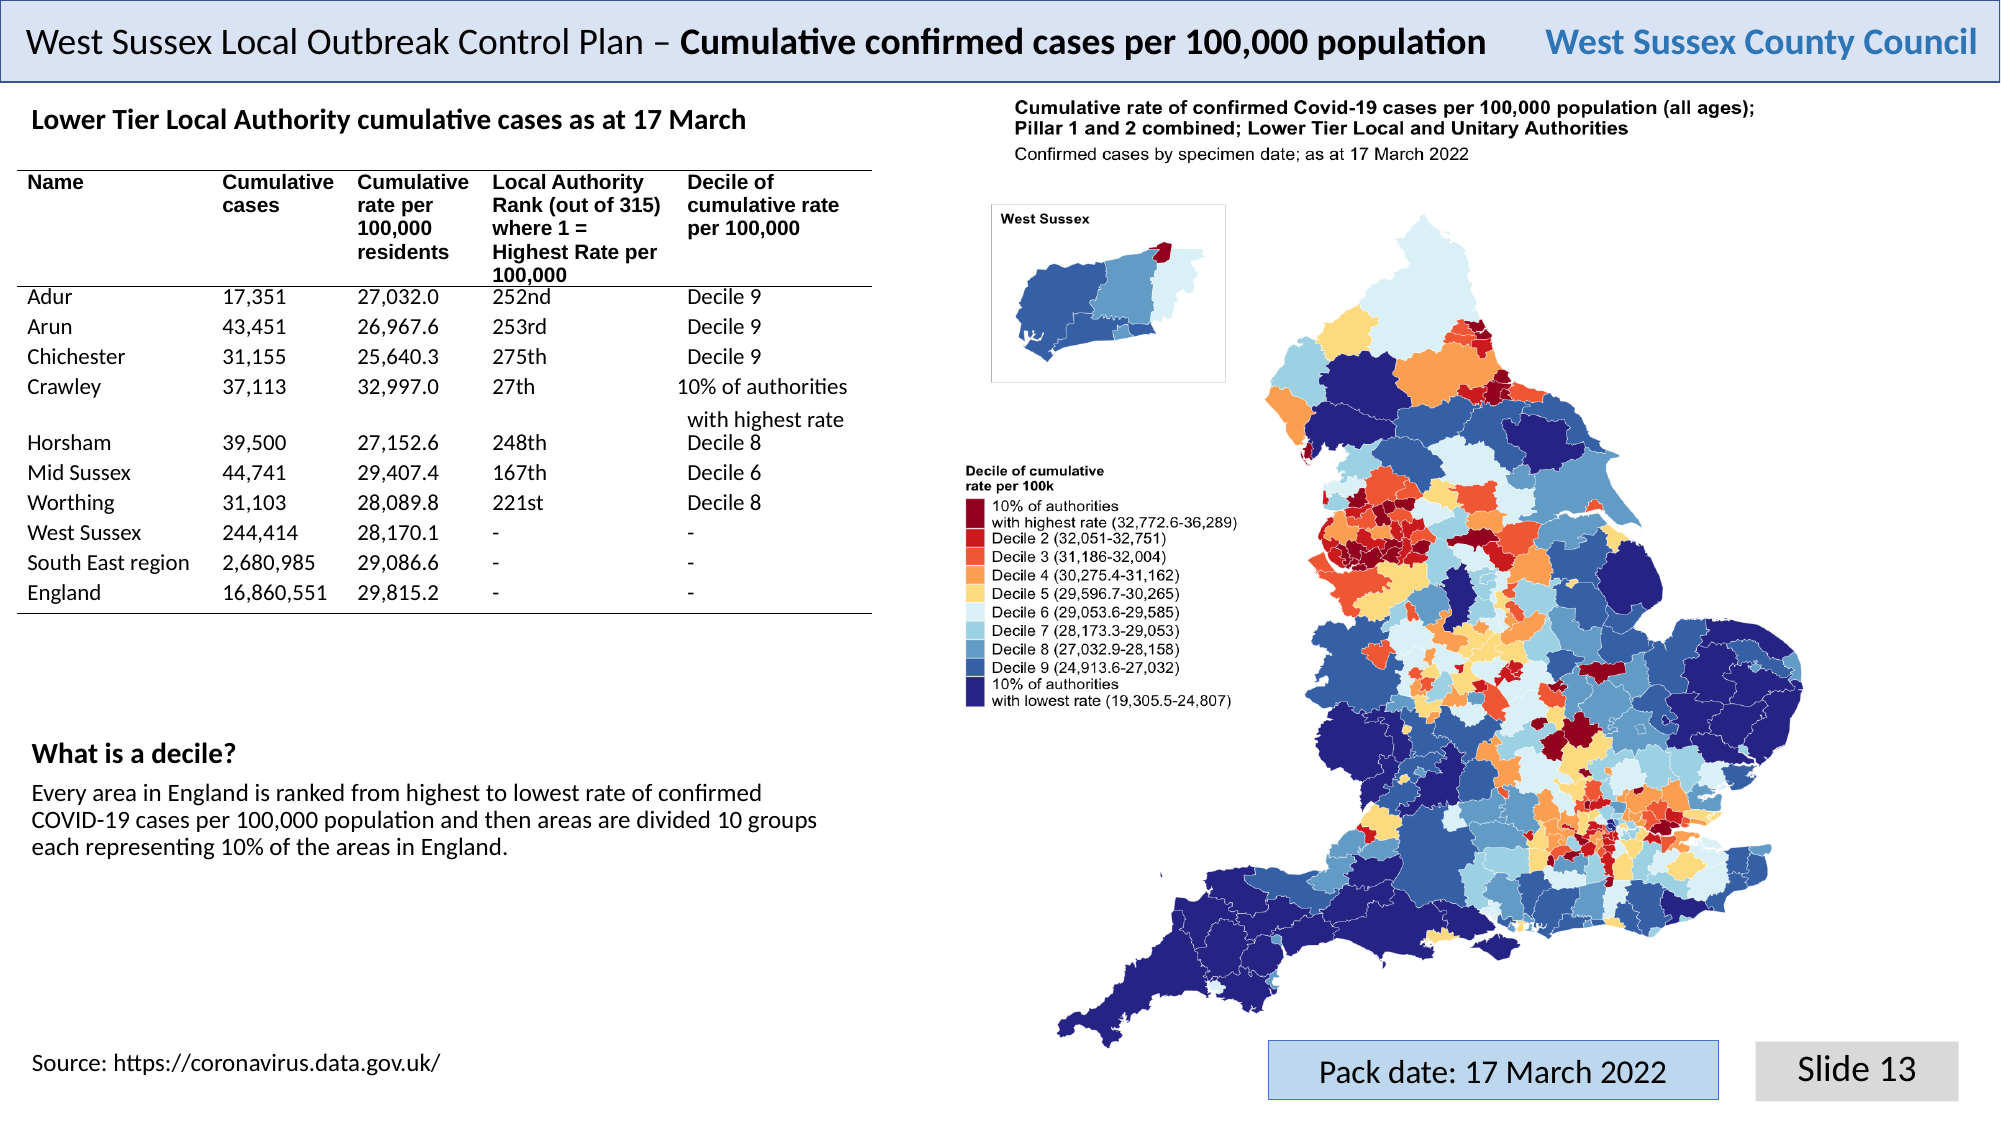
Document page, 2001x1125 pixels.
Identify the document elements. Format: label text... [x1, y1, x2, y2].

table_cell Worthing [17, 493, 212, 523]
table_cell - [677, 553, 872, 583]
table_cell 29,086.6 [347, 553, 482, 583]
table_cell 31,155 [212, 347, 347, 377]
table_cell 32,997.0 [347, 377, 482, 433]
table_cell 221st [482, 493, 677, 523]
list Source: https://coronavirus.data.gov.uk/ [17, 1042, 660, 1103]
table_cell 39,500 [212, 433, 347, 463]
table_cell 26,967.6 [347, 317, 482, 347]
table_cell Decile 9 [677, 317, 872, 347]
table_cell Horsham [17, 433, 212, 463]
table_header Decile of cumulative rate per 100,000 [677, 171, 872, 286]
table_header Cumulative rate per 100,000 residents [347, 171, 482, 286]
list Every area in England is ranked from highest to lowest rate of confirmed COVID-19 cases per 100,000 population and then areas are divided 10 groups each representing 10% of the areas in England. [16, 772, 853, 900]
table_cell 27th [482, 377, 677, 433]
list Lower Tier Local Authority cumulative cases as at 17 March [16, 97, 895, 173]
table_cell 27,152.6 [347, 433, 482, 463]
table_cell 244,414 [212, 523, 347, 553]
table_cell 2,680,985 [212, 553, 347, 583]
table_cell 17,351 [212, 287, 347, 317]
table_cell Arun [17, 317, 212, 347]
table_cell Decile 8 [677, 493, 872, 523]
table_cell 10% of authorities with highest rate [677, 377, 872, 433]
table_cell 31,103 [212, 493, 347, 523]
table_cell 29,815.2 [347, 583, 482, 613]
table_cell 16,860,551 [212, 583, 347, 613]
table_cell 248th [482, 433, 677, 463]
table_cell 167th [482, 463, 677, 493]
table_cell South East region [17, 553, 212, 583]
table_cell - [482, 523, 677, 553]
table_header Cumulative cases [212, 171, 347, 286]
picture [895, 91, 1959, 1104]
table_cell Decile 9 [677, 347, 872, 377]
table_cell - [482, 583, 677, 613]
table_cell 252nd [482, 287, 677, 317]
table_cell 253rd [482, 317, 677, 347]
table_cell England [17, 583, 212, 613]
table_cell Decile 8 [677, 433, 872, 463]
table_cell Chichester [17, 347, 212, 377]
table_cell 28,170.1 [347, 523, 482, 553]
table_cell 43,451 [212, 317, 347, 347]
list What is a decile? [16, 731, 562, 772]
table_cell 25,640.3 [347, 347, 482, 377]
table_cell 27,032.0 [347, 287, 482, 317]
table_header Local Authority Rank (out of 315) where 1 = Highest Rate per 100,000 [482, 171, 677, 286]
table_cell 275th [482, 347, 677, 377]
table_cell West Sussex [17, 523, 212, 553]
table_cell Adur [17, 287, 212, 317]
table_cell Crawley [17, 377, 212, 433]
table_cell - [677, 523, 872, 553]
table_cell 44,741 [212, 463, 347, 493]
table_header Name [17, 171, 212, 286]
table_cell 28,089.8 [347, 493, 482, 523]
table_cell Decile 9 [677, 287, 872, 317]
table_cell 37,113 [212, 377, 347, 433]
table_cell Decile 6 [677, 463, 872, 493]
table_cell Mid Sussex [17, 463, 212, 493]
table_cell - [677, 583, 872, 613]
table_cell - [482, 553, 677, 583]
table_cell 29,407.4 [347, 463, 482, 493]
